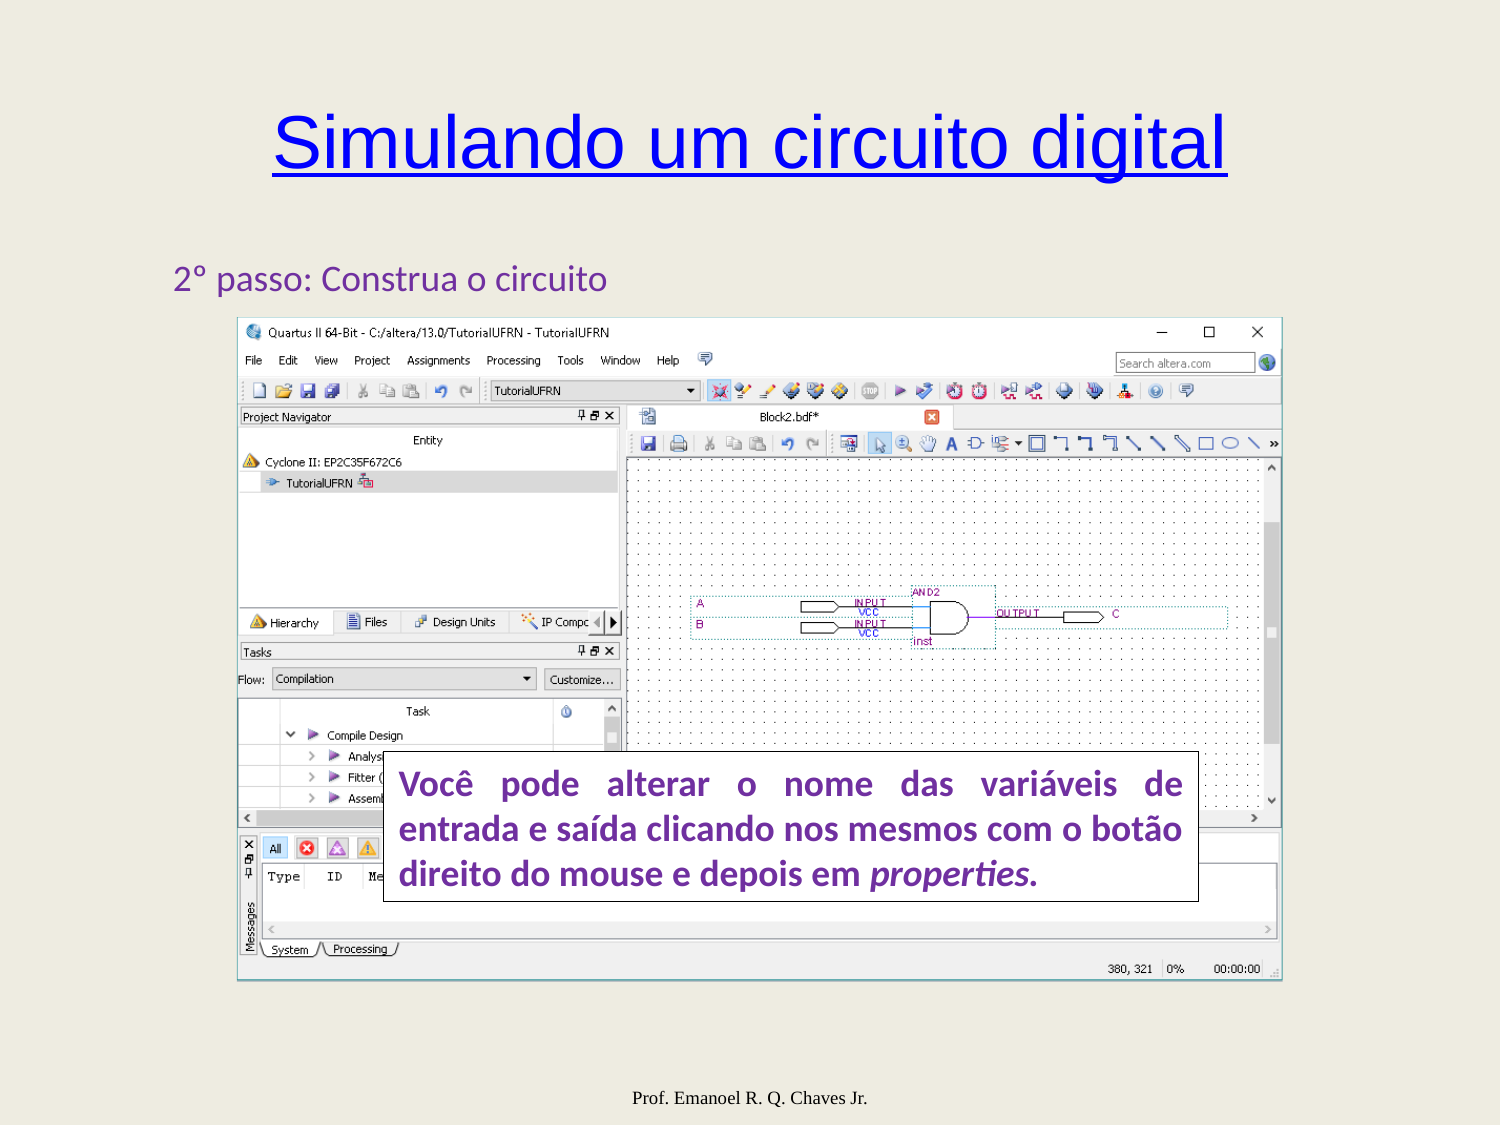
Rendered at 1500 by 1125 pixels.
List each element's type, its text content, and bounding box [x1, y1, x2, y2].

title Simulando um circuito digital [75, 45, 1425, 233]
text_box 2º passo: Construa o circuito [158, 246, 892, 307]
picture [236, 317, 1283, 982]
footer Prof. Emanoel R. Q. Chaves Jr. [512, 1082, 988, 1113]
